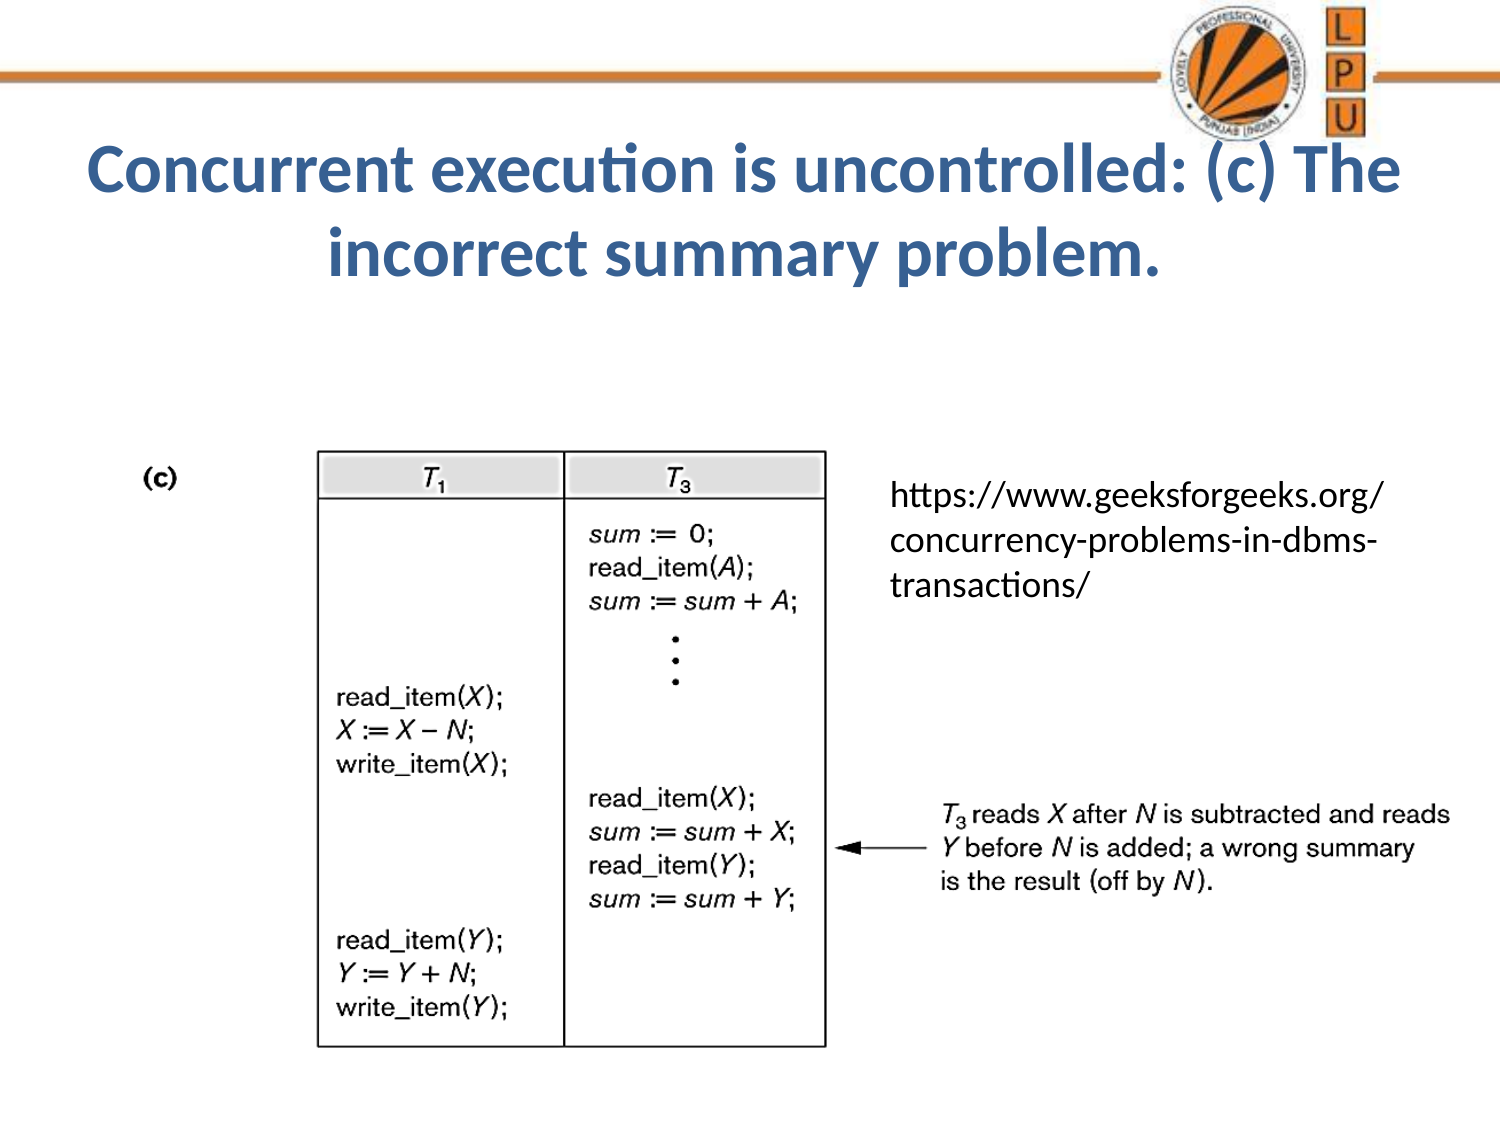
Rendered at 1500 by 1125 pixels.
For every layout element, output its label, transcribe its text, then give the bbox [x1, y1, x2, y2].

picture [0, 0, 1500, 1125]
title Concurrent execution is uncontrolled: (c) The incorrect summary problem. [70, 112, 1421, 300]
